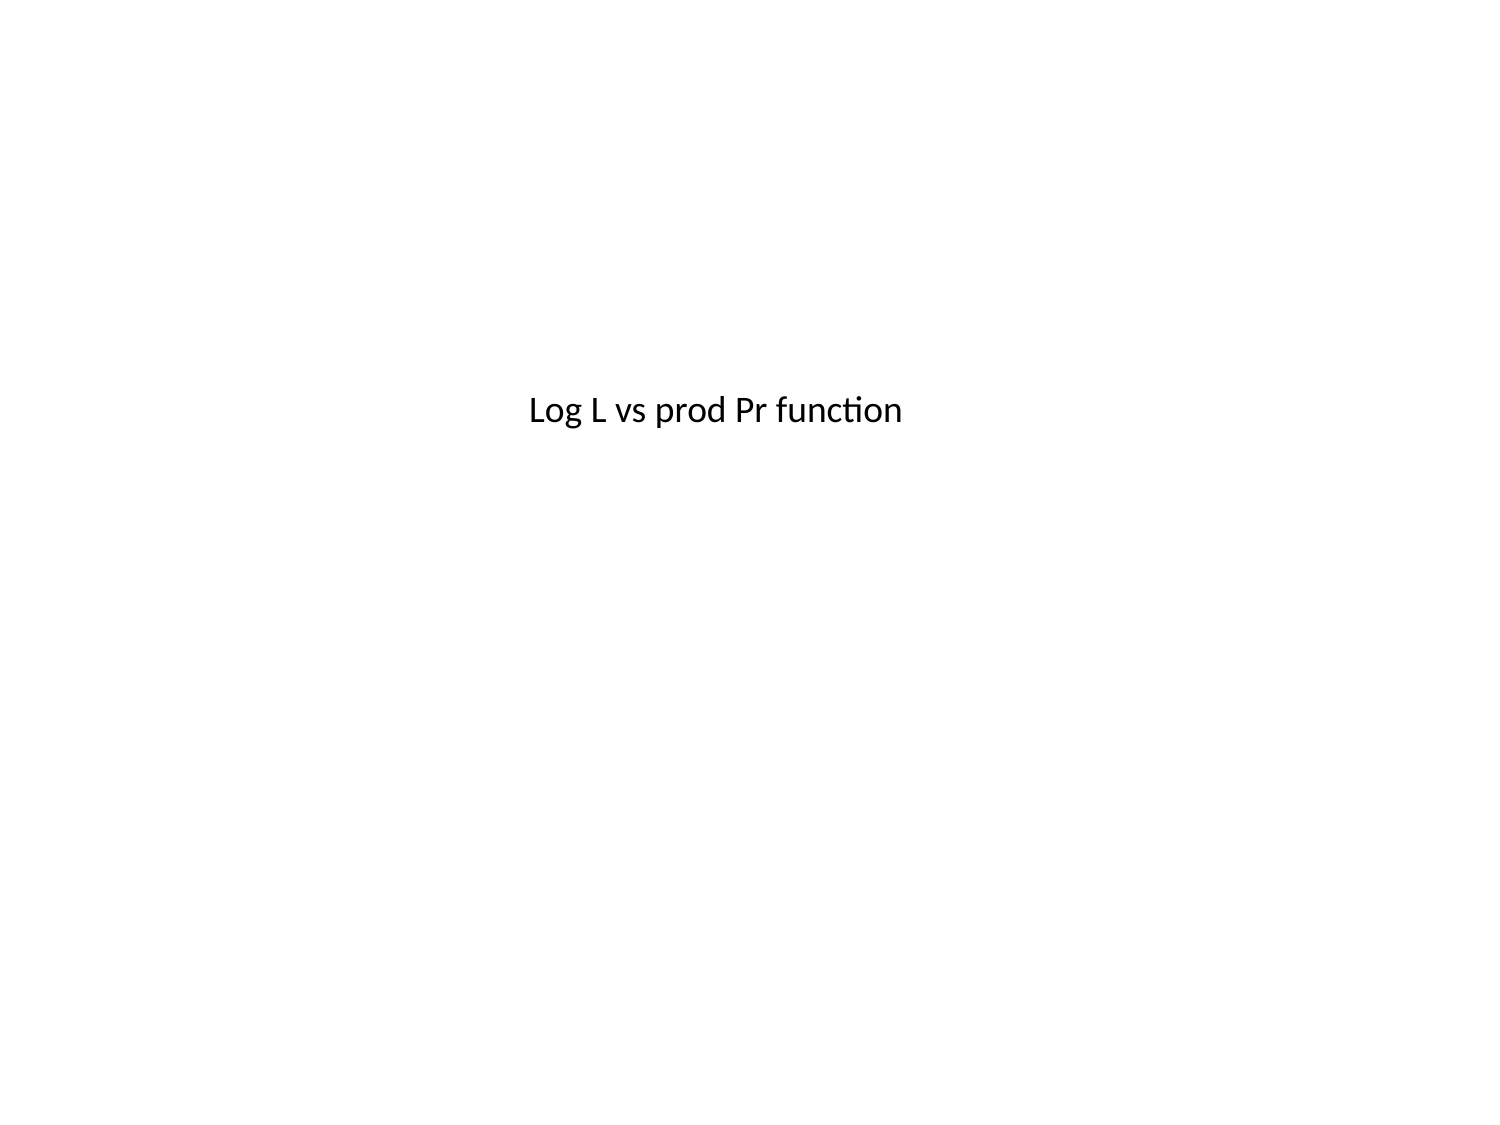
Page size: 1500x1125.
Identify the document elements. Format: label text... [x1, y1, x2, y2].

text_box Log L vs prod Pr function [514, 377, 919, 438]
